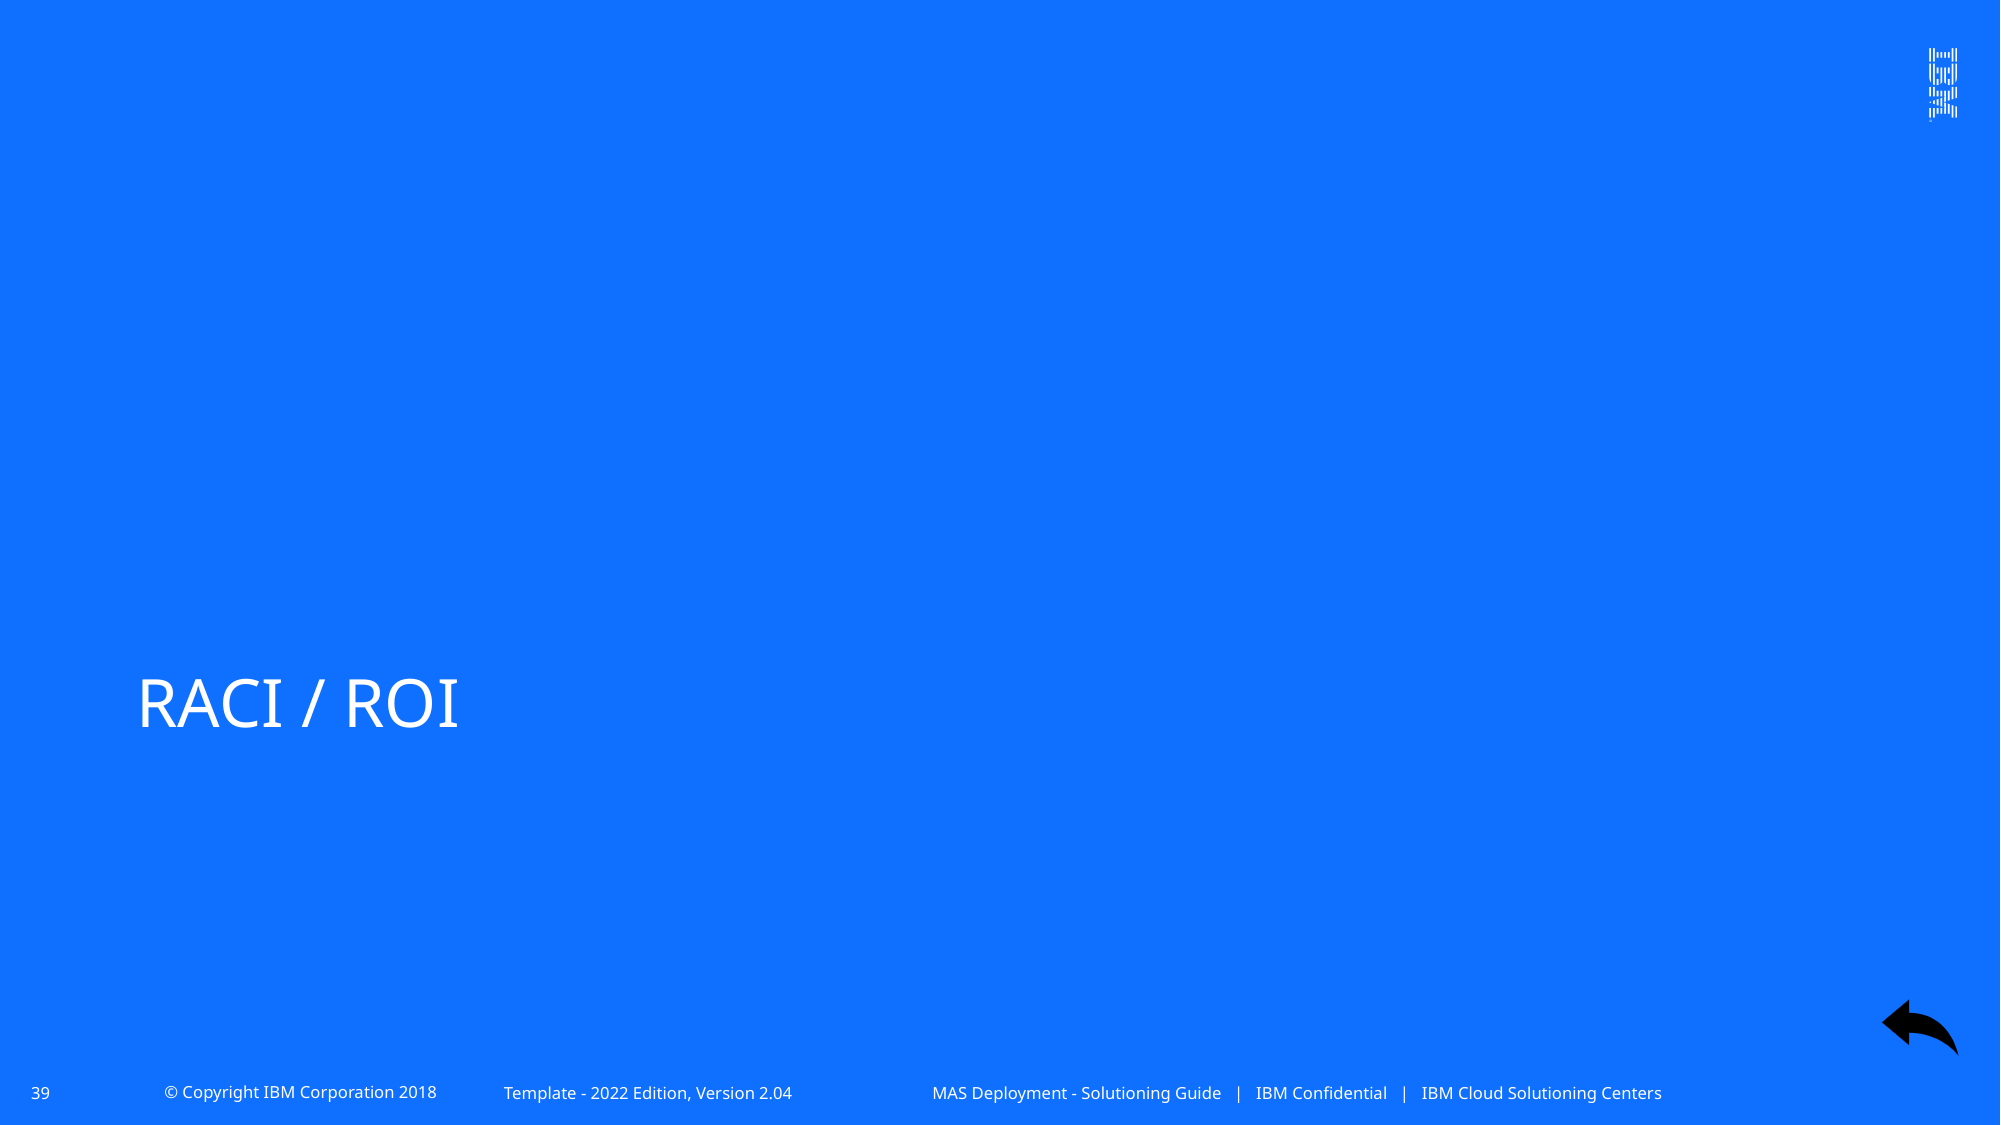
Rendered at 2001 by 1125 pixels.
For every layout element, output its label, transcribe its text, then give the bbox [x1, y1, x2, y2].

slide_number 39 [7, 1071, 134, 1125]
picture [1930, 49, 1957, 122]
title RACI / ROI [136, 280, 1862, 749]
slide_number Template - 2022 Edition, Version 2.04 [480, 1071, 870, 1125]
text_box MAS Deployment - Solutioning Guide | IBM Confidential | IBM Cloud Solutioning Centers [917, 1071, 1815, 1125]
picture [1874, 981, 1966, 1073]
